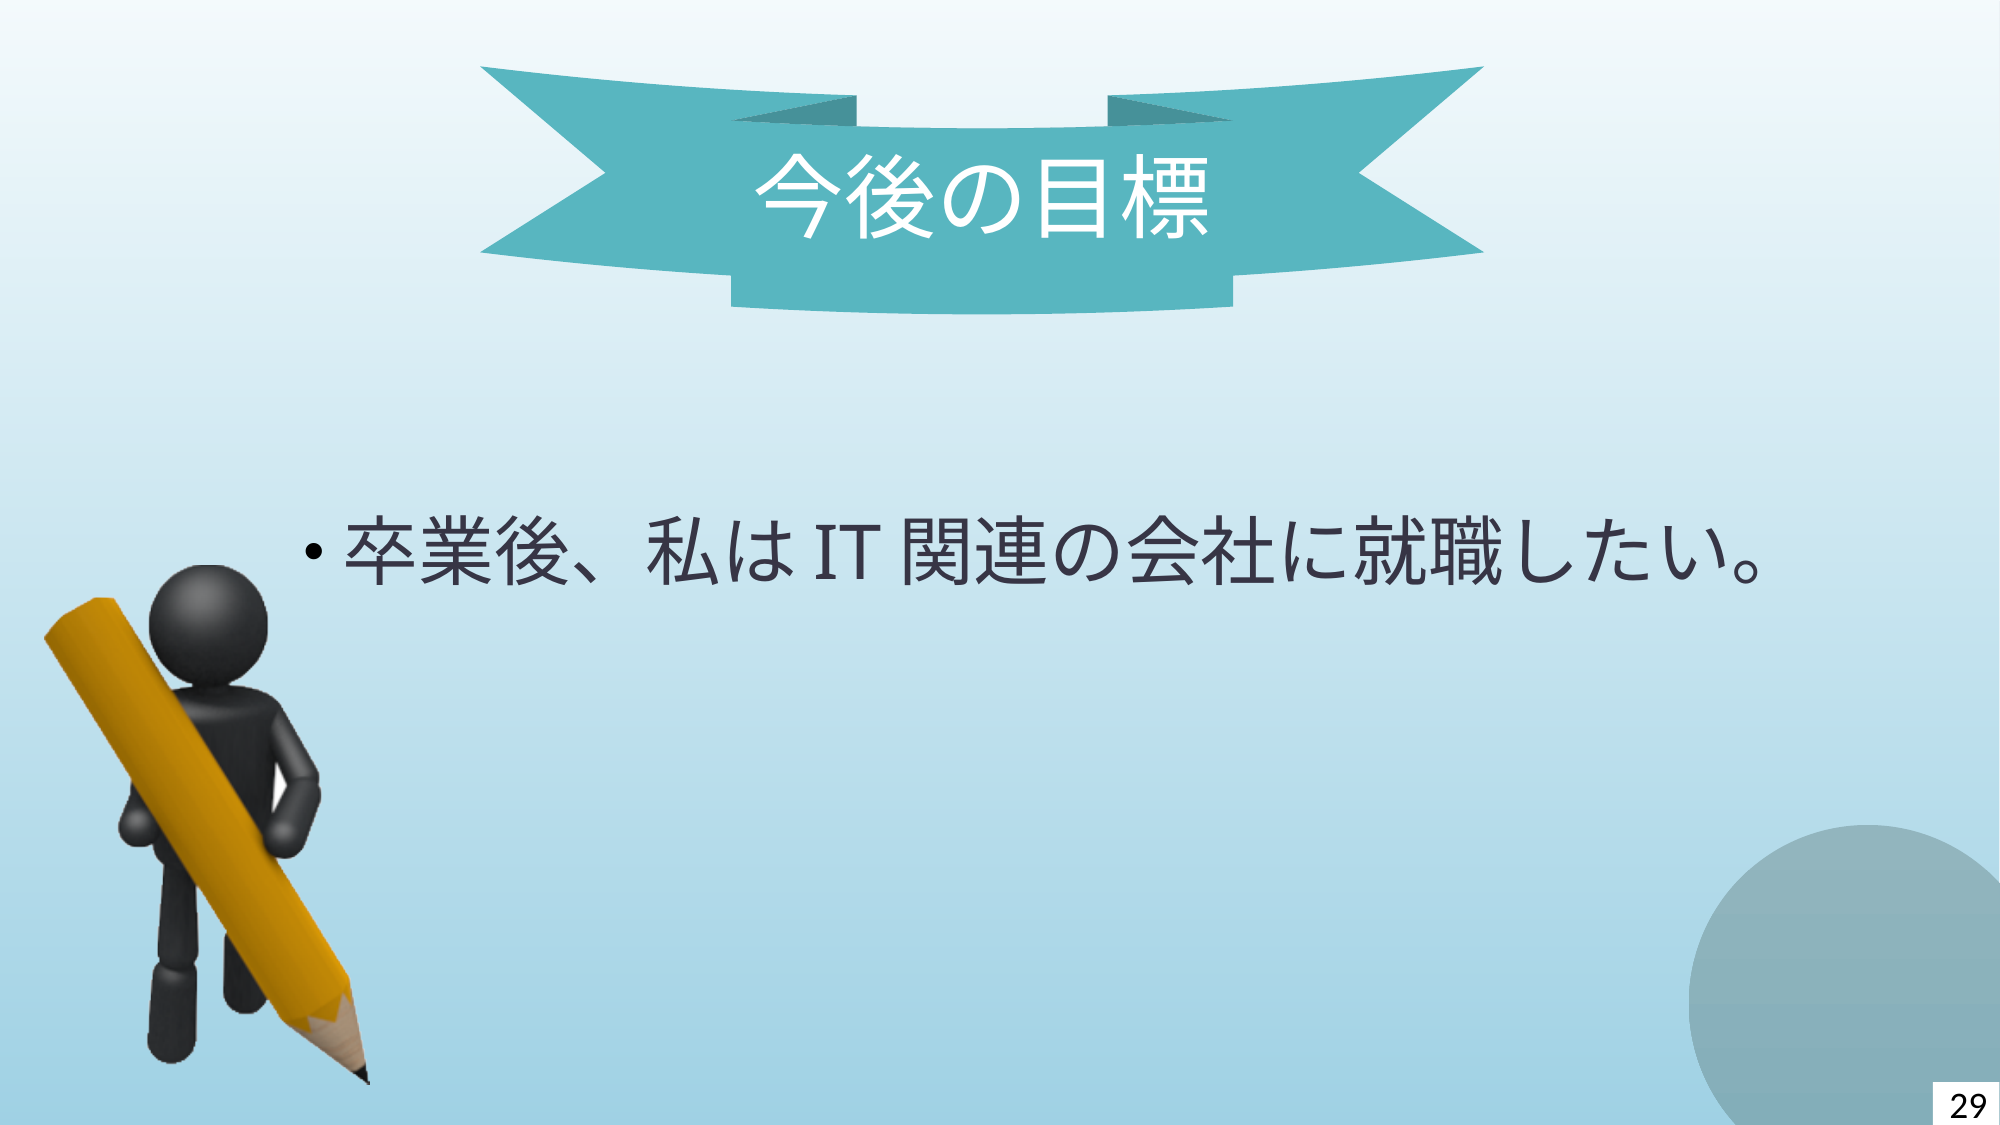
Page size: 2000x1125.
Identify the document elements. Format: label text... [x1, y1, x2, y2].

list 卒業後、私はIT関連の会社に就職したい。 [267, 506, 1849, 673]
picture [44, 565, 370, 1085]
text_box 今後の目標 [475, 64, 1490, 316]
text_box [1615, 786, 2000, 1125]
